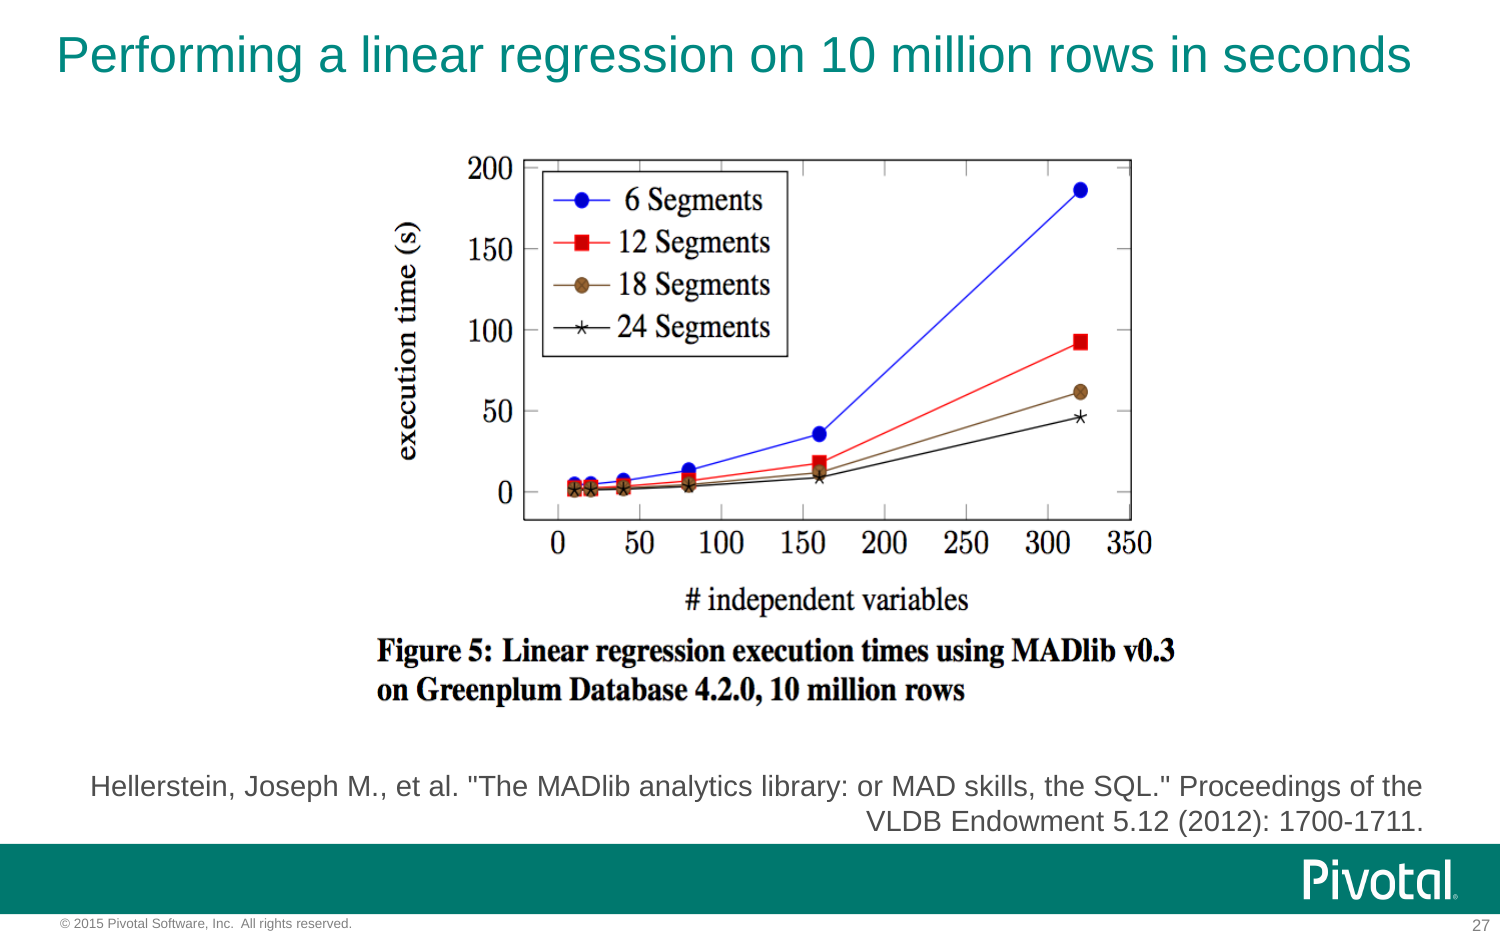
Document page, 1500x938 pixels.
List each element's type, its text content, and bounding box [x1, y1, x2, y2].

picture [358, 140, 1182, 716]
title Performing a linear regression on 10 million rows in seconds [55, 28, 1436, 113]
list Hellerstein, Joseph M., et al. "The MADlib analytics library: or MAD skills, the SQL." Proceedings of the VLDB Endowment 5.12 (2012): 1700-1711. [75, 218, 1425, 838]
picture [1290, 853, 1463, 906]
